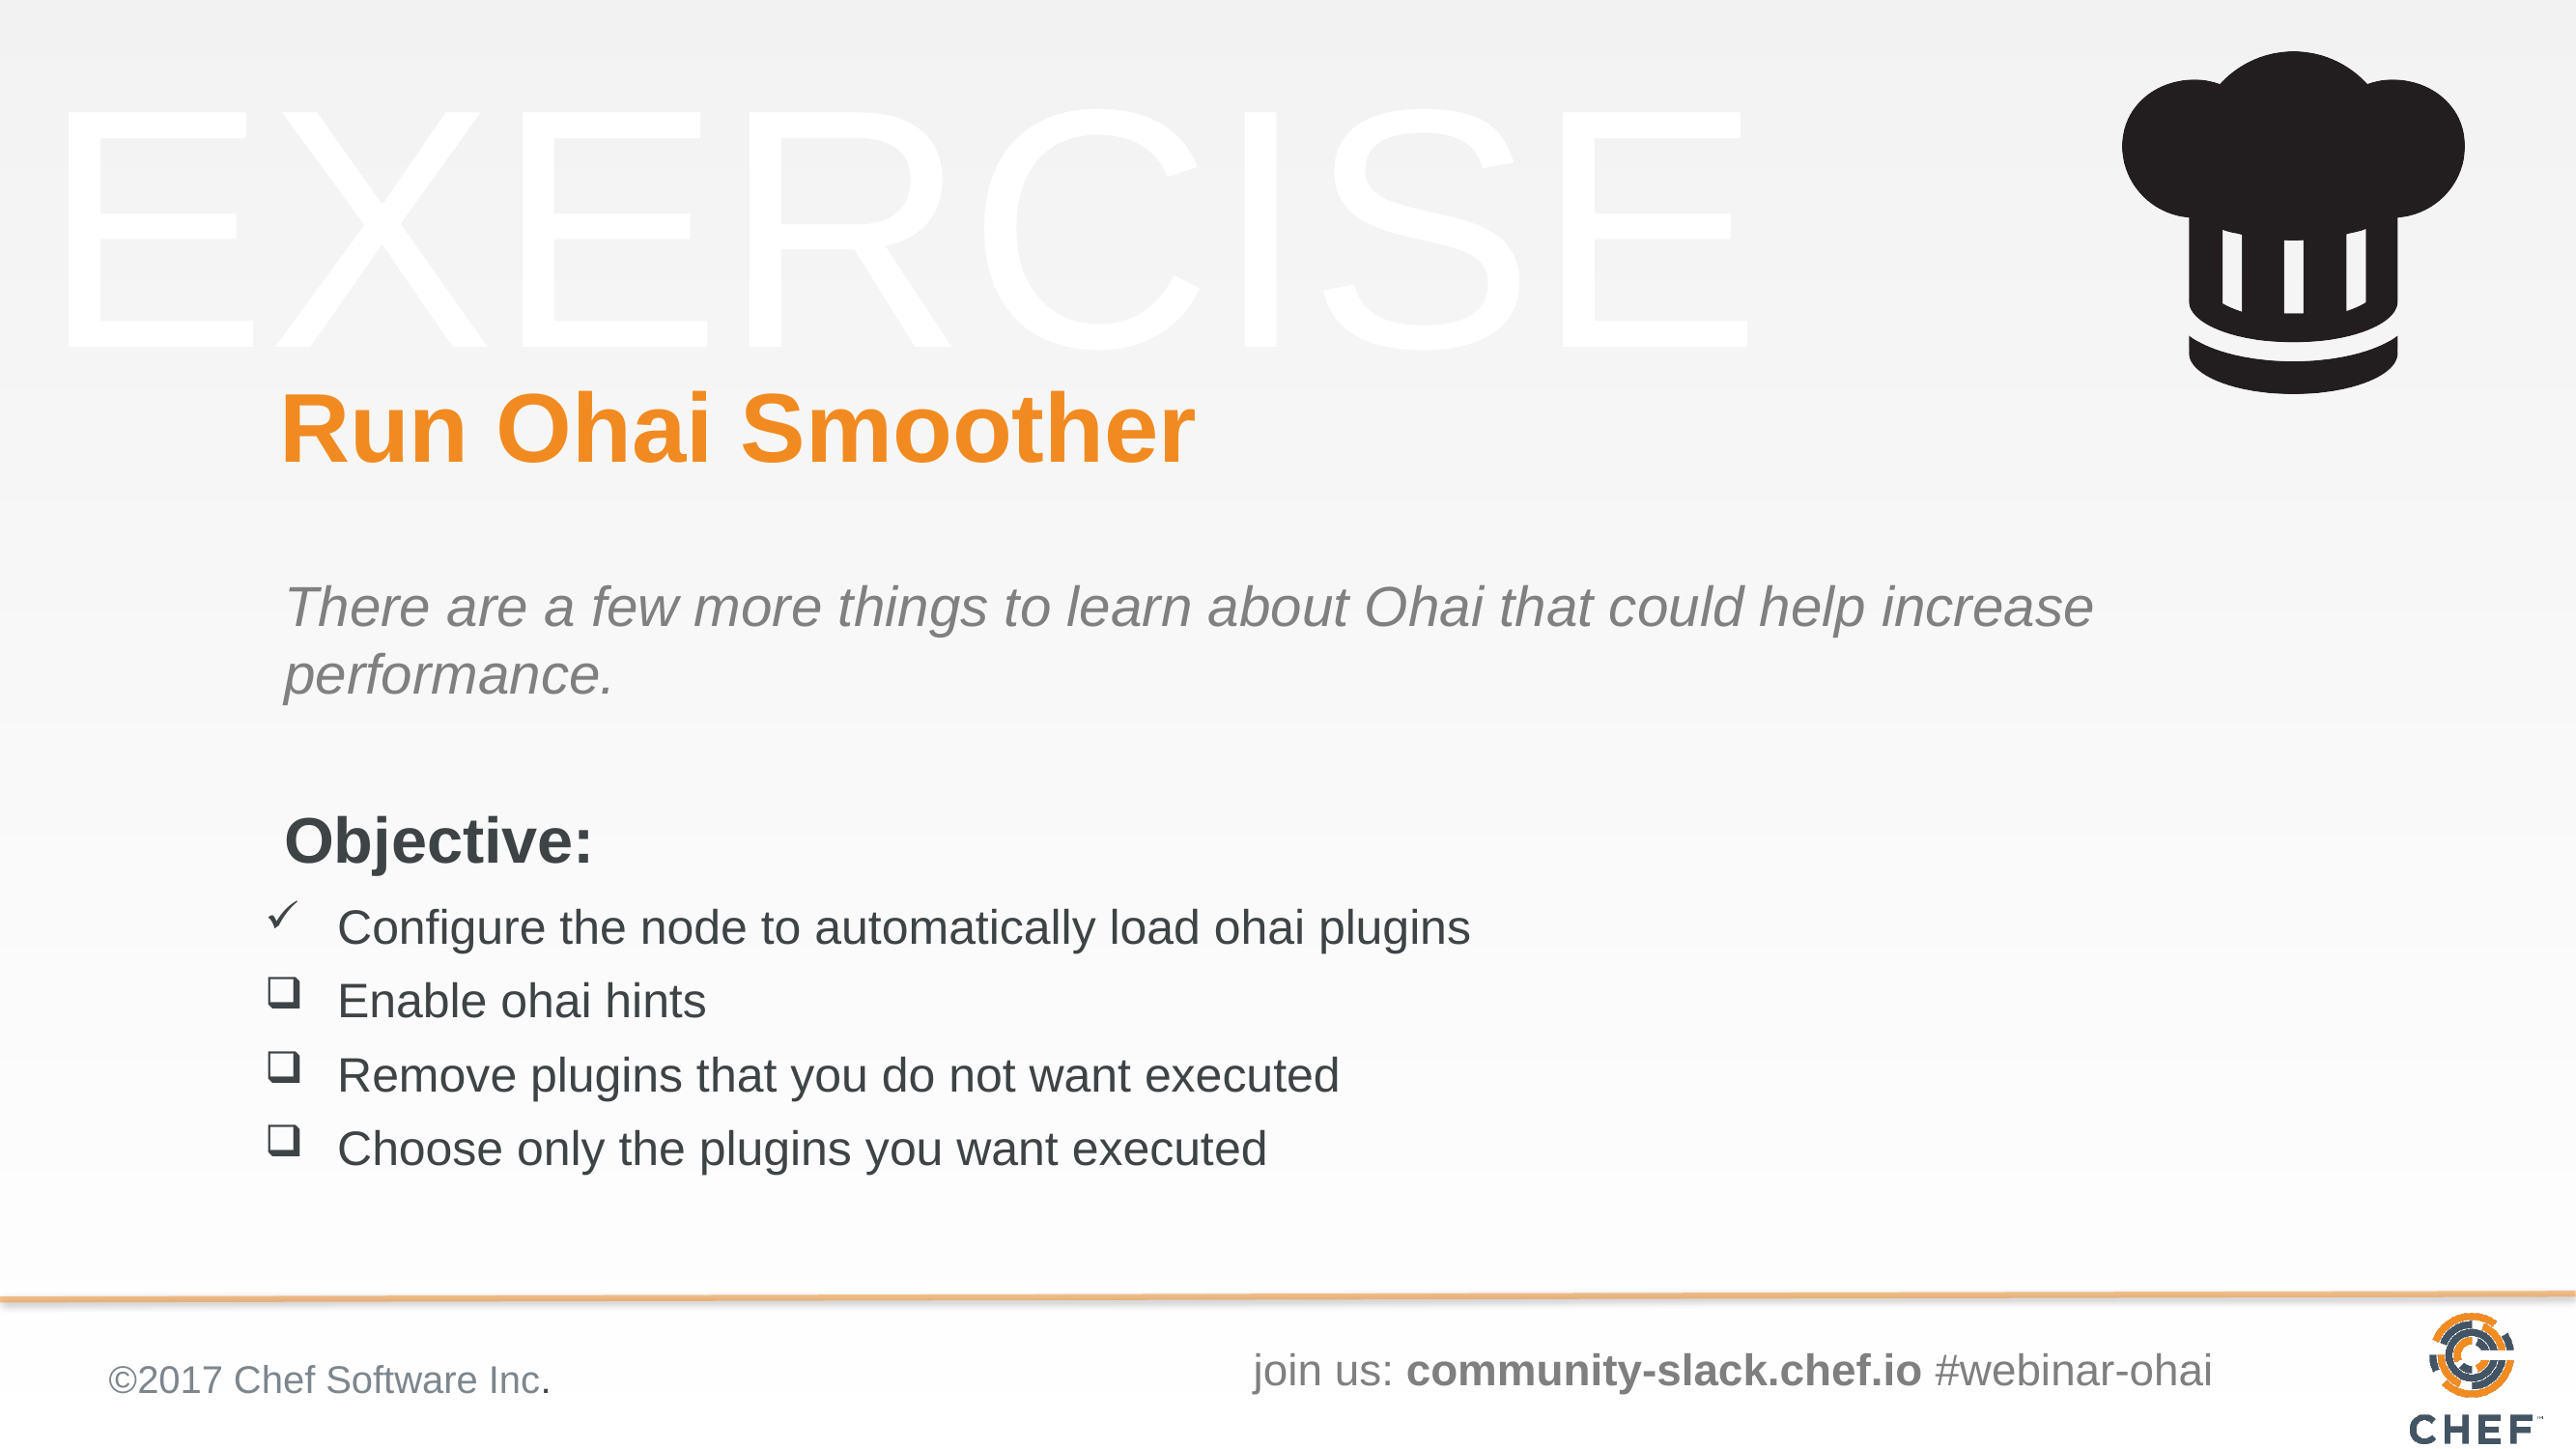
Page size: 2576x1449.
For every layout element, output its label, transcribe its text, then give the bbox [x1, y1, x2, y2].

list Configure the node to automatically load ohai plugins Enable ohai hints Remove plugins that you do not want executed Choose only the plugins you want executed [265, 895, 2217, 1284]
title Run Ohai Smoother [265, 363, 2217, 498]
picture [2122, 51, 2465, 399]
list There are a few more things to learn about Ohai that could help increase performance. [265, 516, 2217, 759]
picture [2399, 1297, 2551, 1449]
